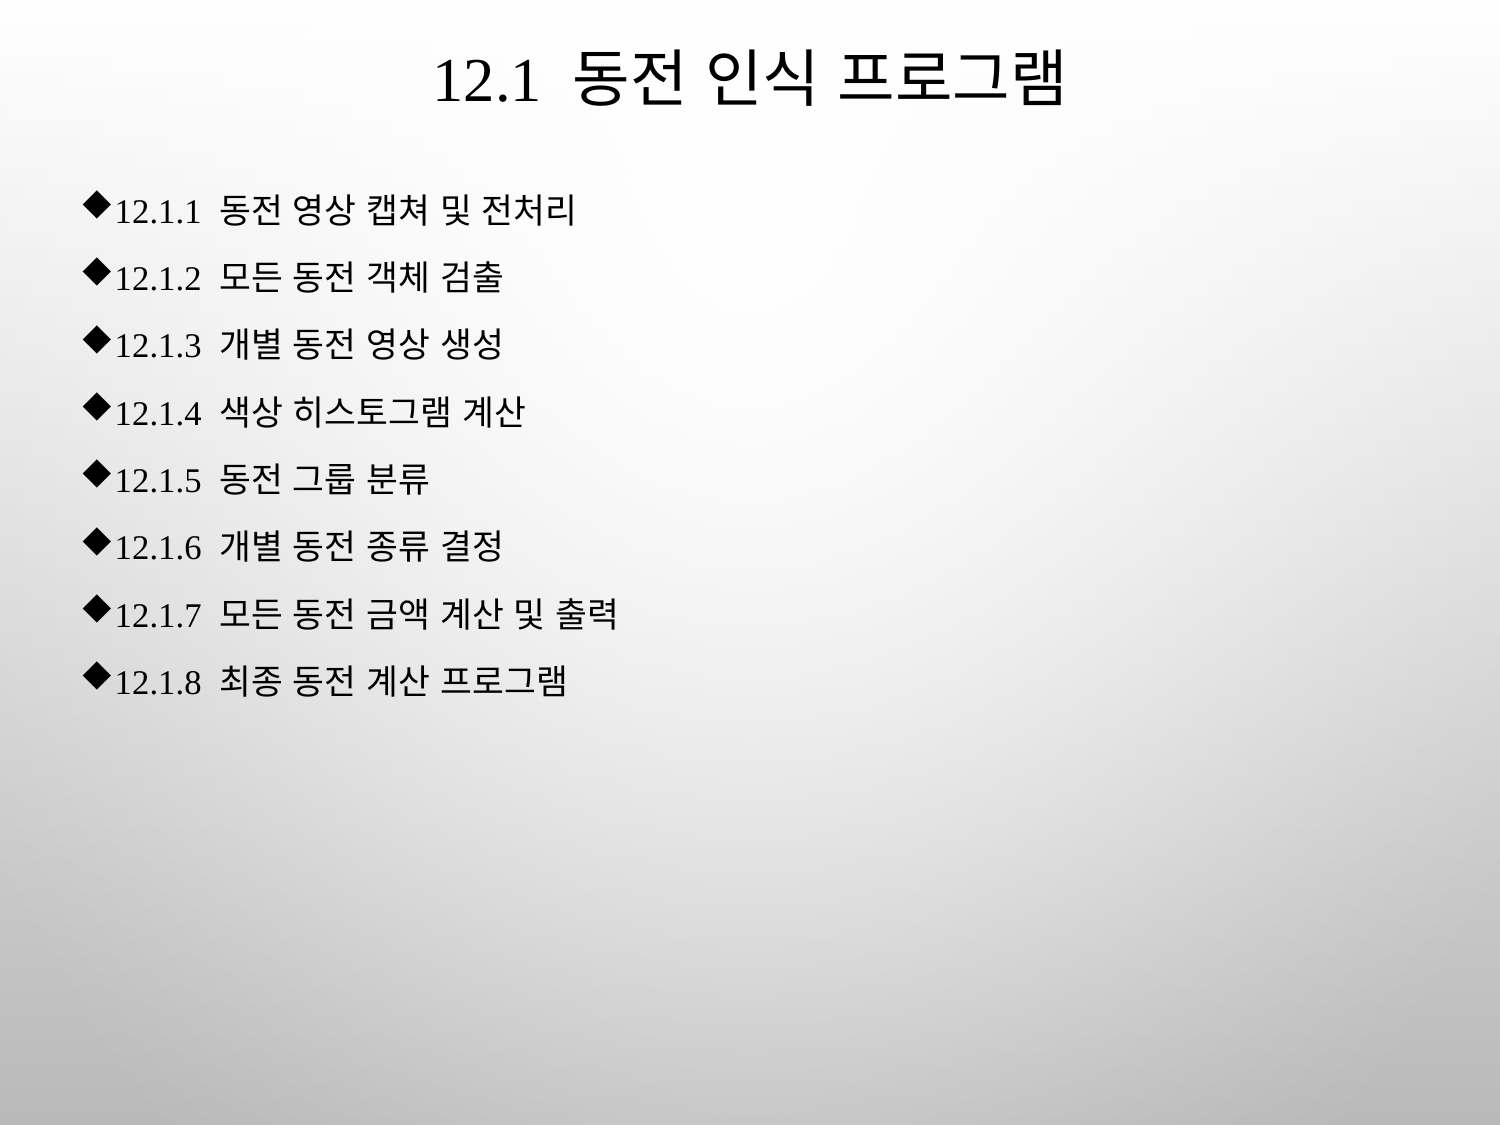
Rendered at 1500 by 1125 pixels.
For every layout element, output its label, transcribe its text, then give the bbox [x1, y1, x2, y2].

list 12.1.1 동전 영상 캡쳐 및 전처리 12.1.2 모든 동전 객체 검출 12.1.3 개별 동전 영상 생성 12.1.4 색상 히스토그램 계산 12.1.5 동전 그룹 분류 12.1.6 개별 동전 종류 결정 12.1.7 모든 동전 금액 계산 및 출력 12.1.8 최종 동전 계산 프로그램 [64, 172, 1471, 1047]
picture [0, 0, 1500, 1125]
title 12.1 동전 인식 프로그램 [59, 7, 1441, 156]
